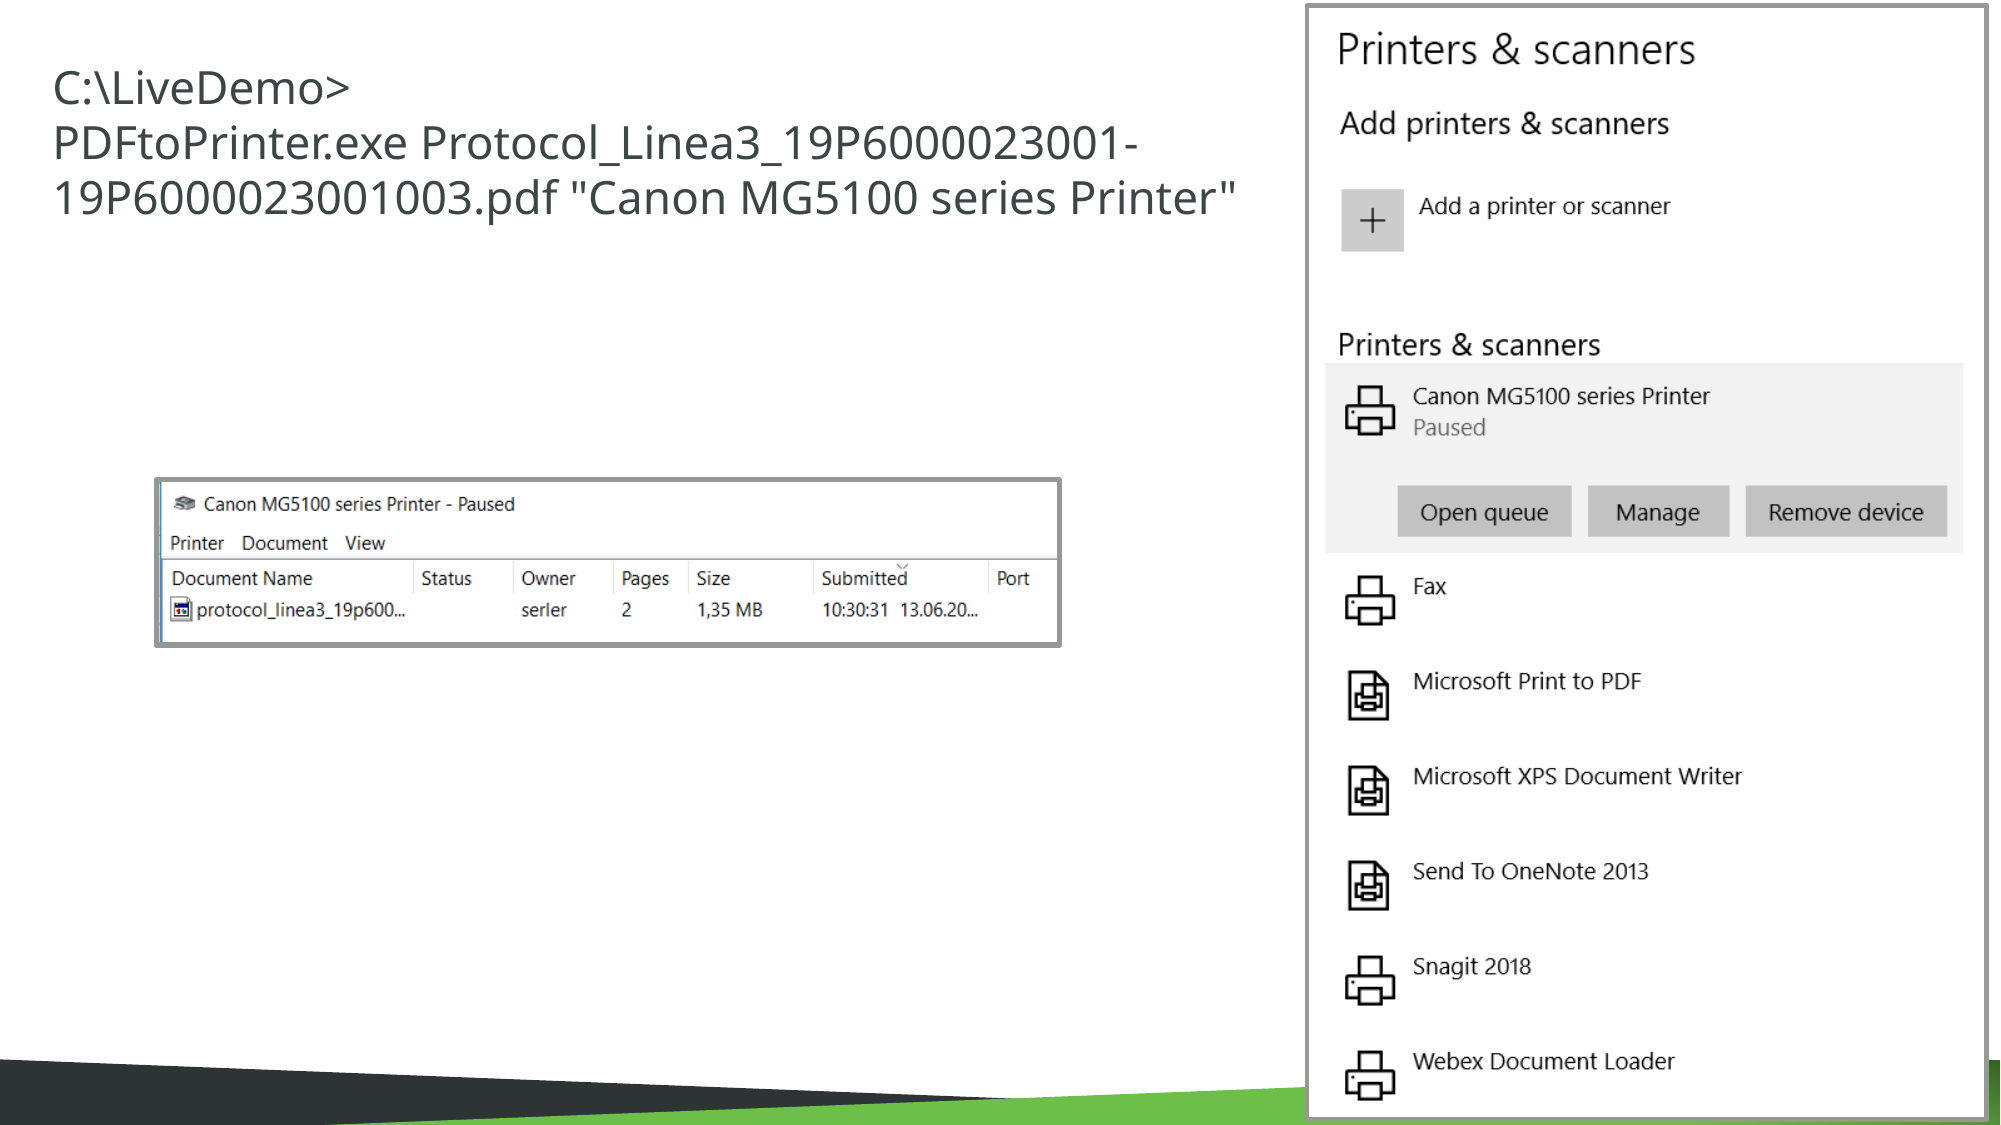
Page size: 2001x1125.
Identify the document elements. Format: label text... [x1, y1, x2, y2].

picture [1309, 7, 1985, 1118]
picture [158, 482, 1057, 643]
text_box C:\LiveDemo> PDFtoPrinter.exe Protocol_Linea3_19P6000023001-19P6000023001003.pdf "Canon MG5100 series Printer" [37, 51, 1304, 232]
